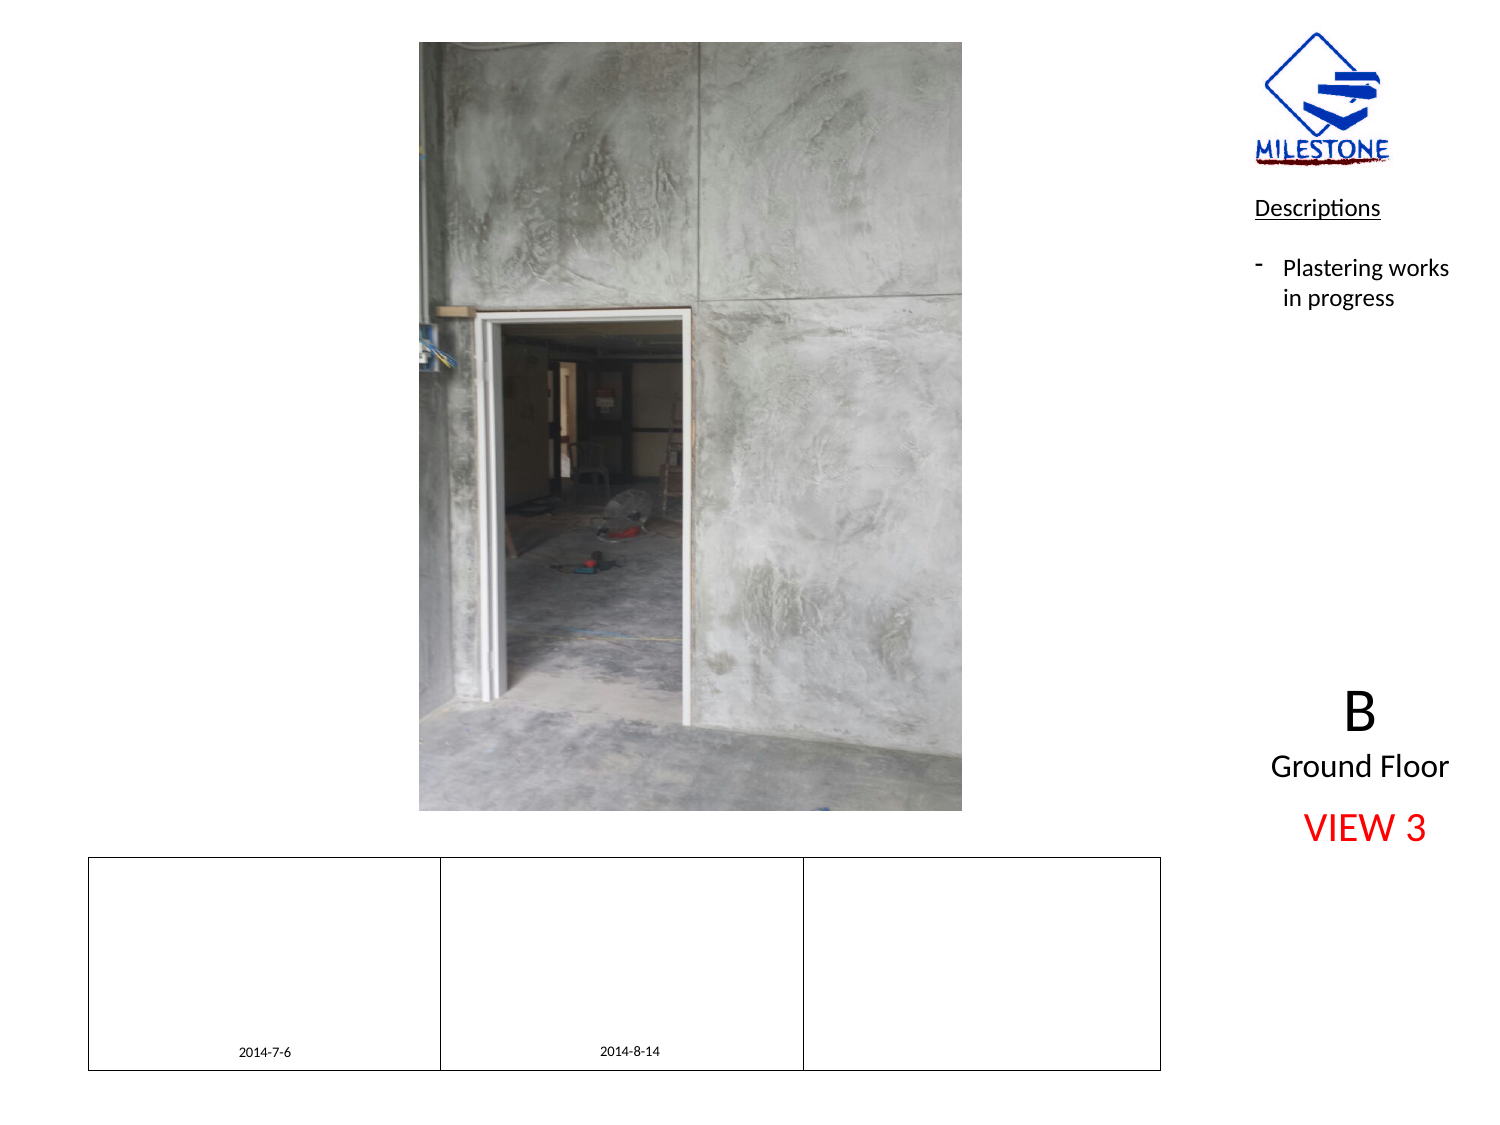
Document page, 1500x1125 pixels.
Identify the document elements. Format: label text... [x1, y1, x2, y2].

table_header [89, 858, 440, 1070]
table_header [804, 858, 1160, 1070]
table_header [441, 858, 803, 1070]
picture [1222, 15, 1419, 186]
text_box 2014-7-6 [224, 1035, 307, 1068]
text_box 2014-8-14 [585, 1034, 675, 1067]
text_box VIEW 3 [1289, 792, 1481, 846]
text_box Descriptions Plastering works in progress [1240, 184, 1481, 349]
text_box B Ground Floor [1168, 661, 1500, 791]
picture [419, 42, 962, 811]
